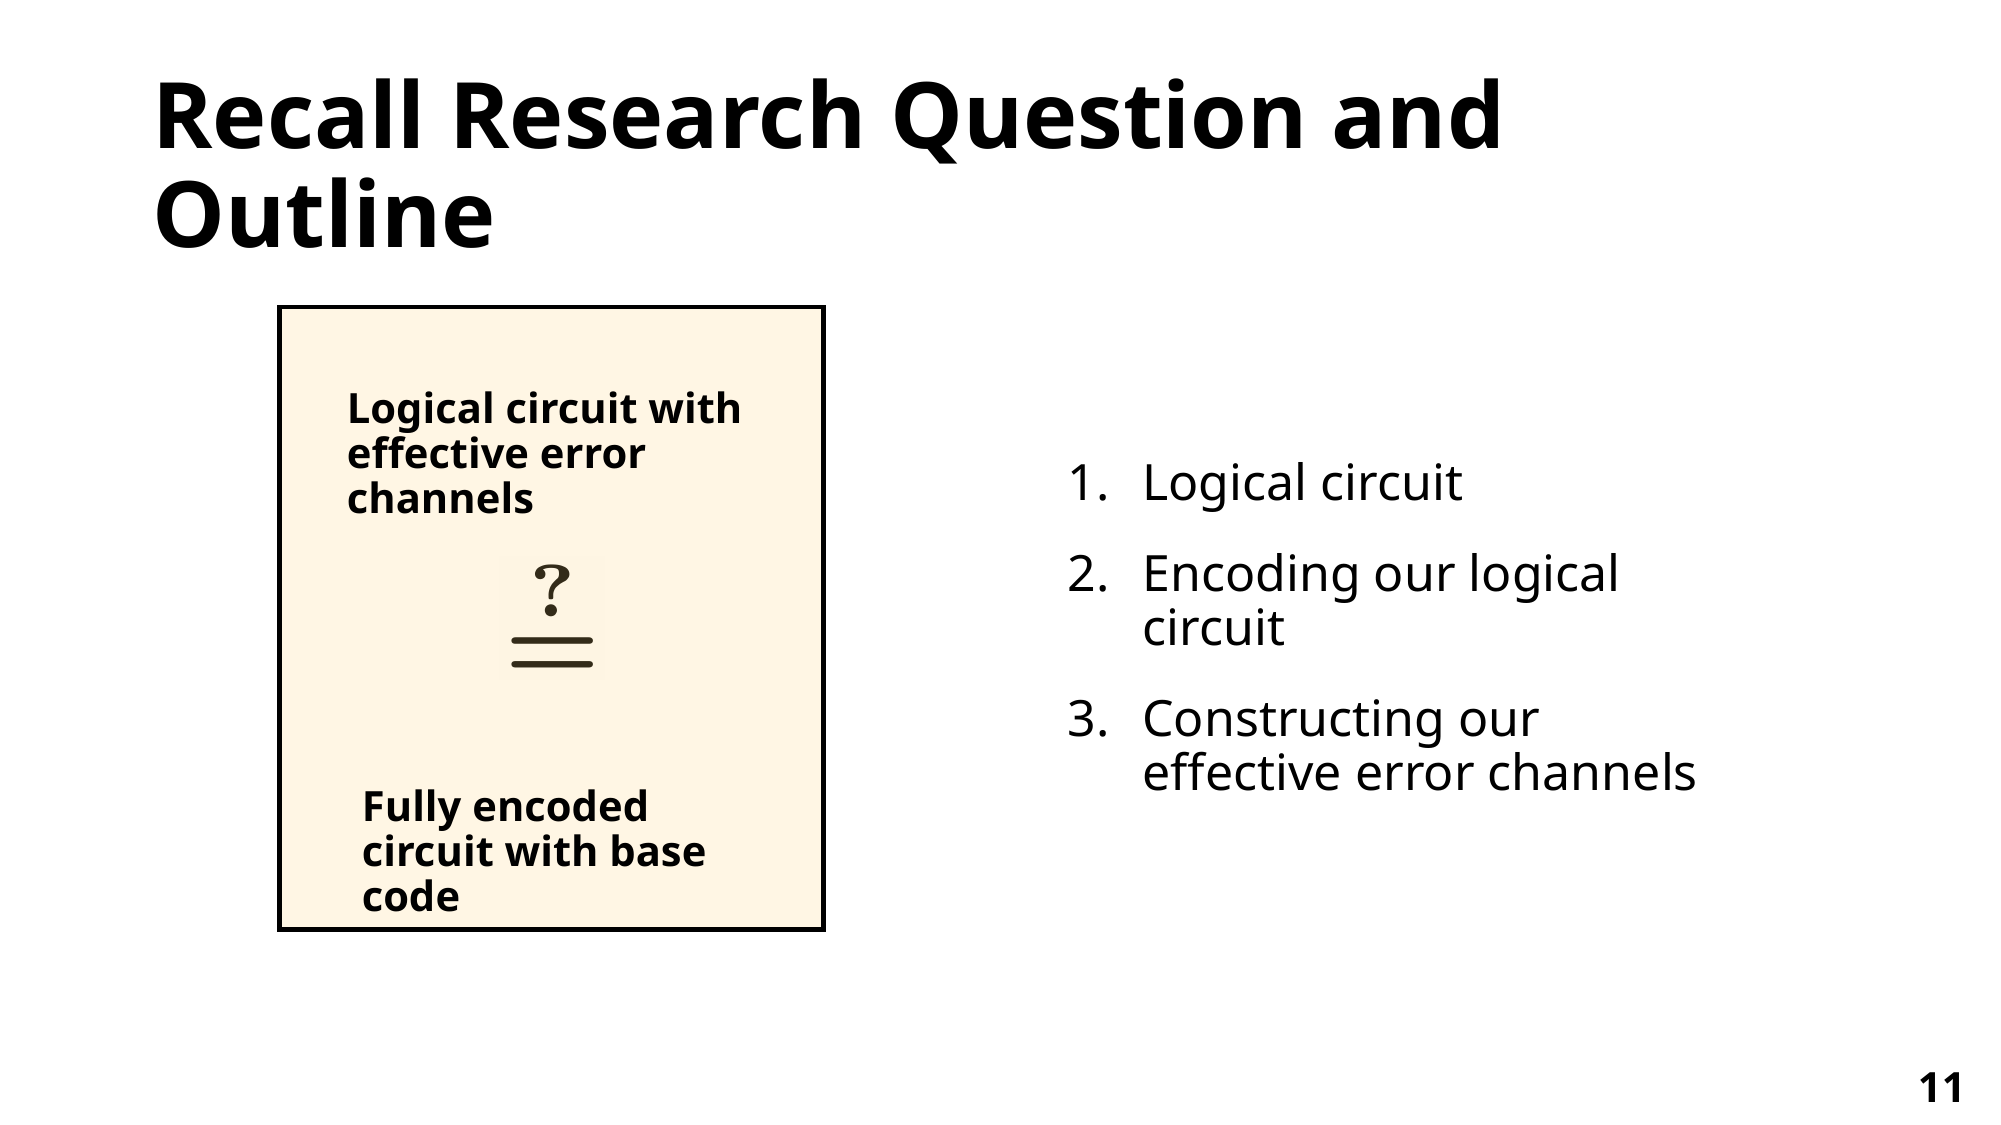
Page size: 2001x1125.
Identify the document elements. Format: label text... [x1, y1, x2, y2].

text_box [278, 305, 825, 931]
text_box Logical circuit with effective error channels [331, 380, 833, 510]
text_box 11 [1903, 1053, 1982, 1118]
title Recall Research Question and Outline [137, 59, 1863, 278]
picture [498, 555, 605, 681]
text_box Fully encoded circuit with base code [346, 777, 799, 908]
list Logical circuit Encoding our logical circuit Constructing our effective error channels [1052, 449, 1756, 778]
